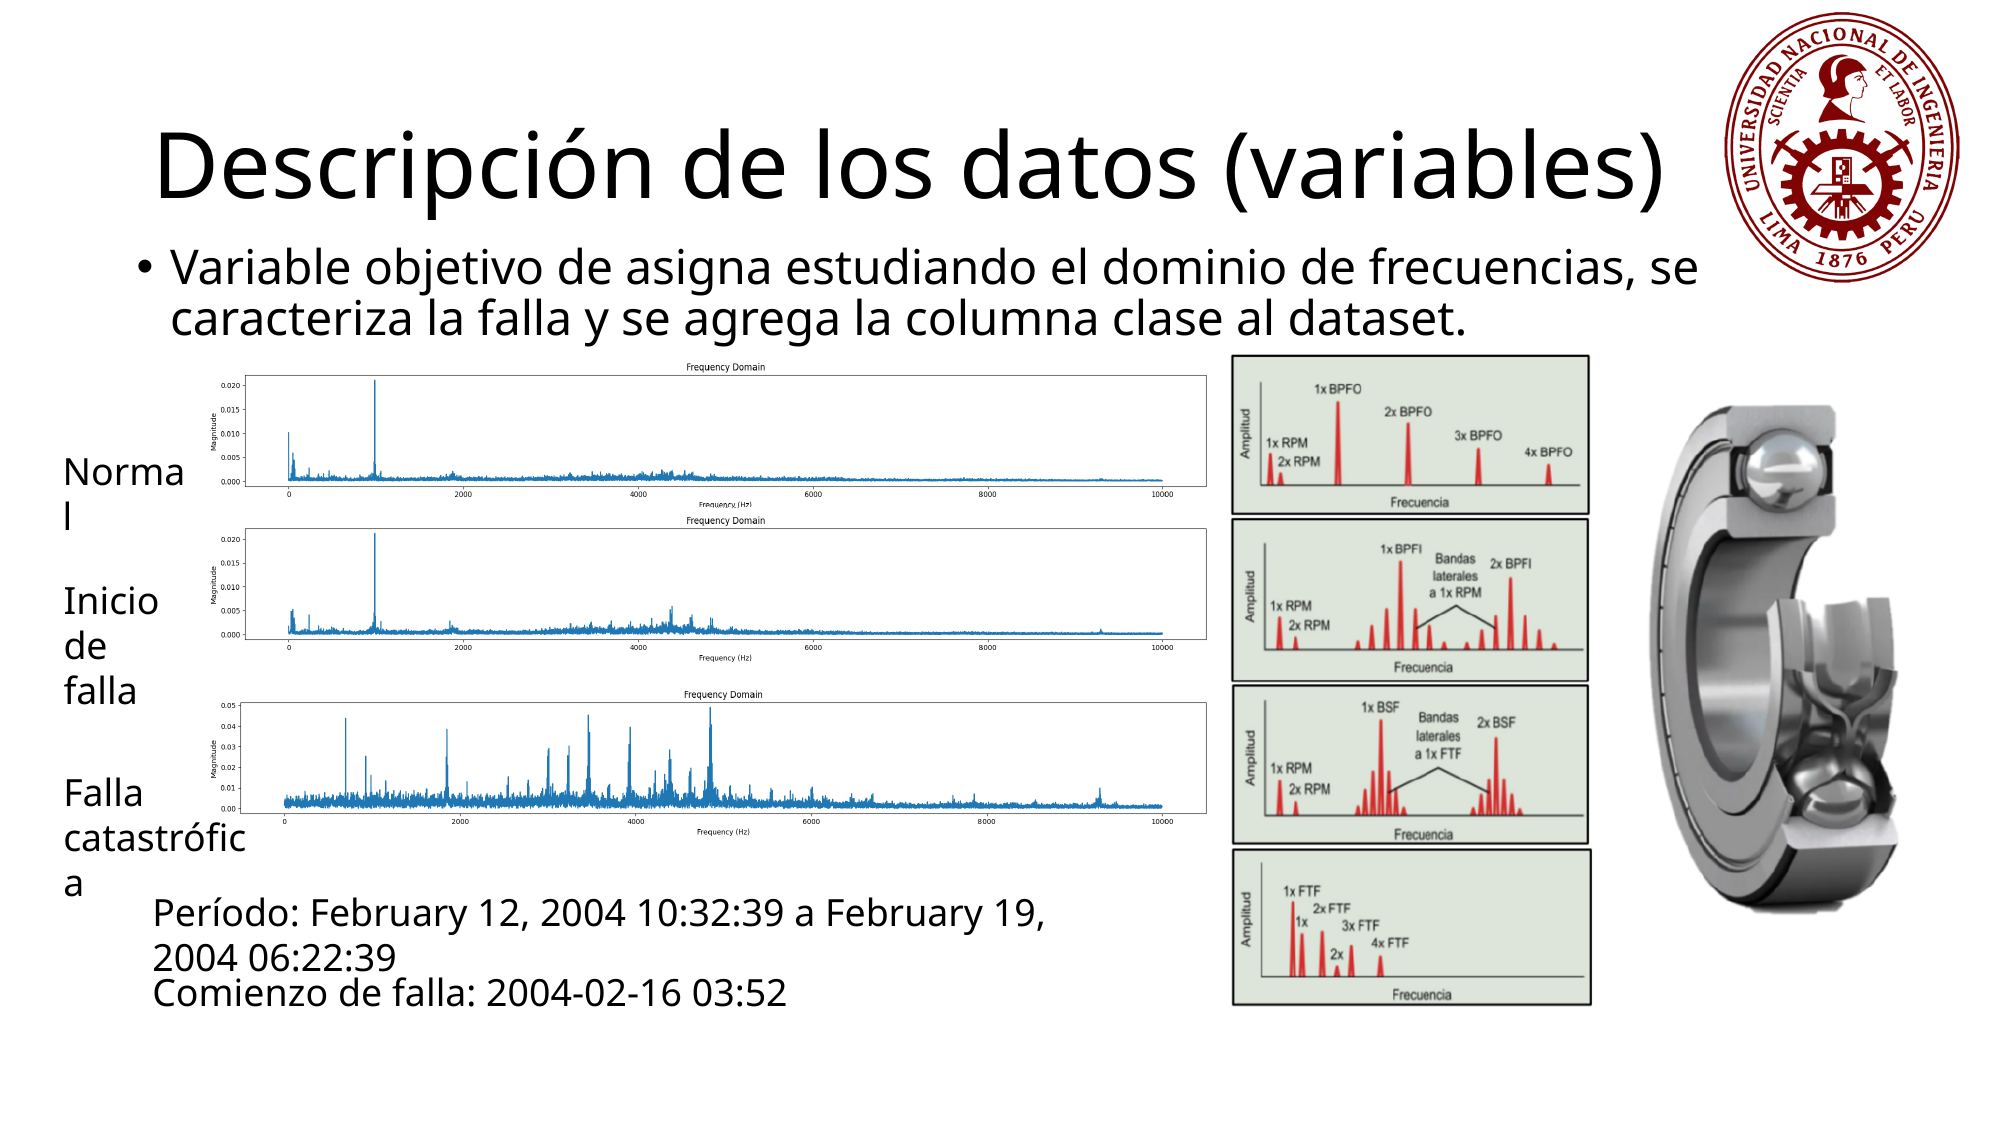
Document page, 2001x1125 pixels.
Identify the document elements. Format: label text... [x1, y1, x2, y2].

text_box Variable objetivo de asigna estudiando el dominio de frecuencias, se caracteriza la falla y se agrega la columna clase al dataset. [121, 235, 1863, 356]
picture [204, 358, 1211, 668]
picture [1574, 339, 1903, 975]
text_box Comienzo de falla: 2004-02-16 03:52 [137, 961, 1138, 1022]
text_box Normal [47, 440, 204, 546]
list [1228, 350, 1633, 1010]
title Descripción de los datos (variables) [137, 59, 1714, 235]
text_box Falla catastrófica [48, 761, 282, 911]
picture [204, 684, 1211, 842]
text_box Período: February 12, 2004 10:32:39 a February 19, 2004 06:22:39 [137, 881, 1138, 961]
text_box Inicio de falla [48, 569, 205, 720]
picture [1714, 3, 1967, 289]
